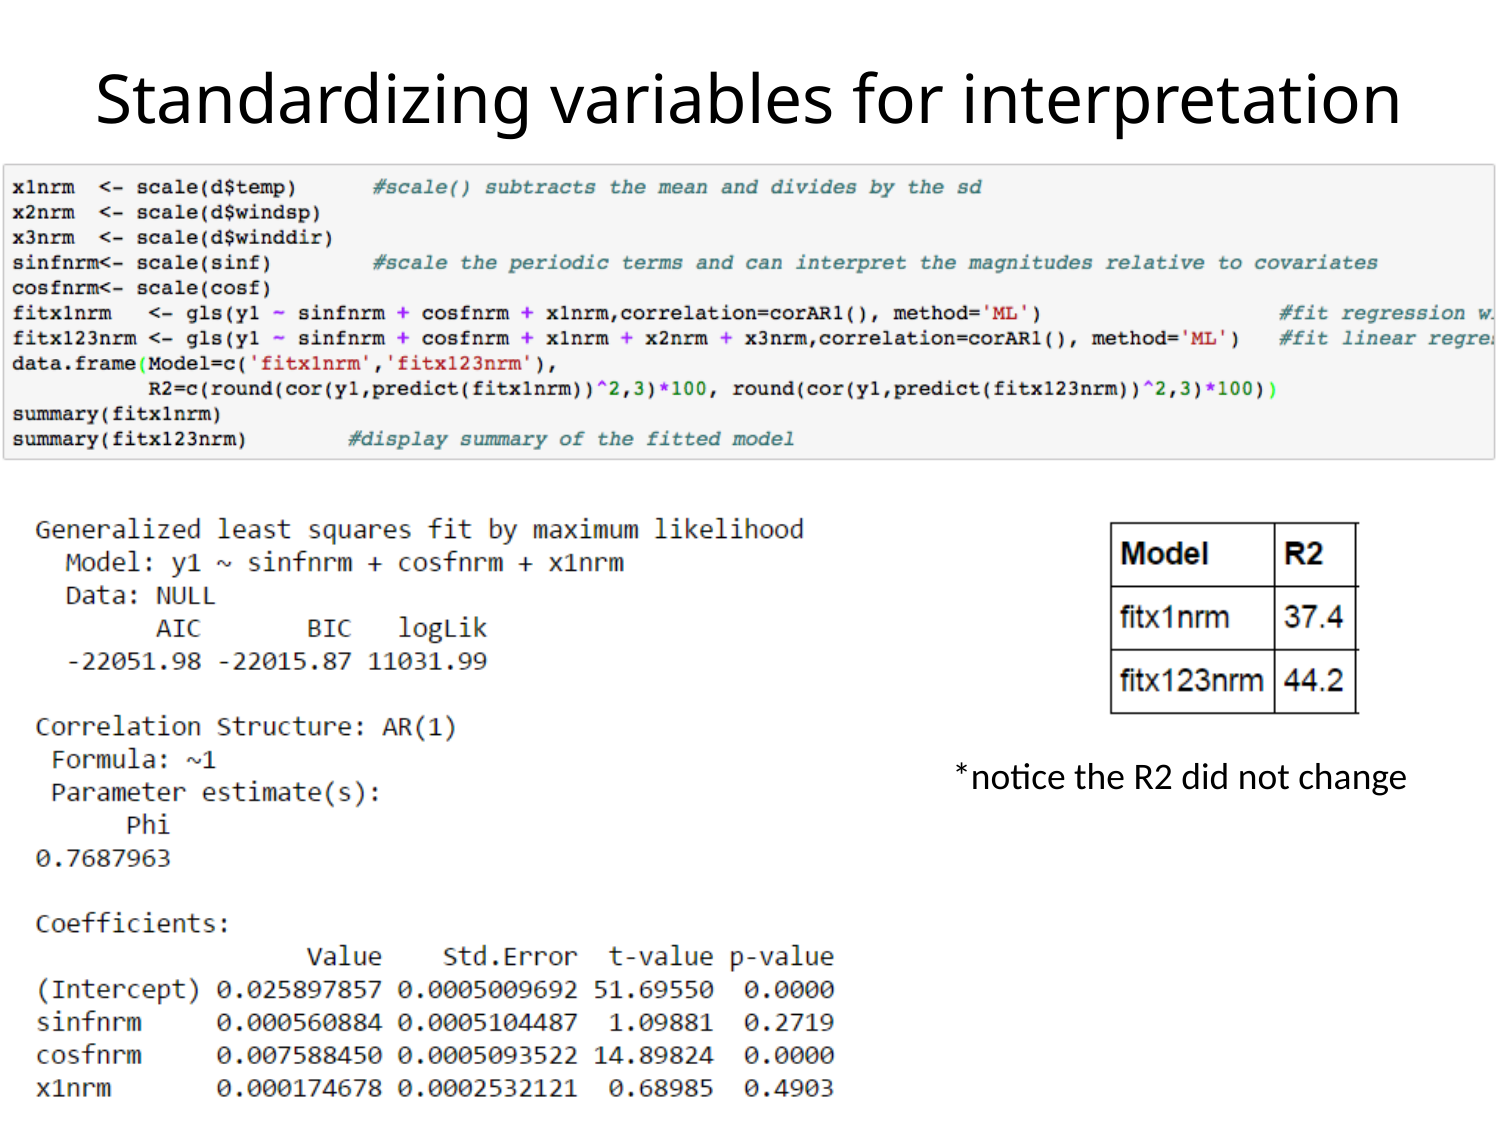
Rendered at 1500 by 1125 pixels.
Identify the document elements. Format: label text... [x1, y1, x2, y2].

picture [0, 161, 1500, 463]
text_box *notice the R2 did not change [937, 744, 1458, 805]
picture [24, 512, 854, 1125]
title Standardizing variables for interpretation [75, 37, 1425, 155]
picture [1099, 512, 1360, 726]
